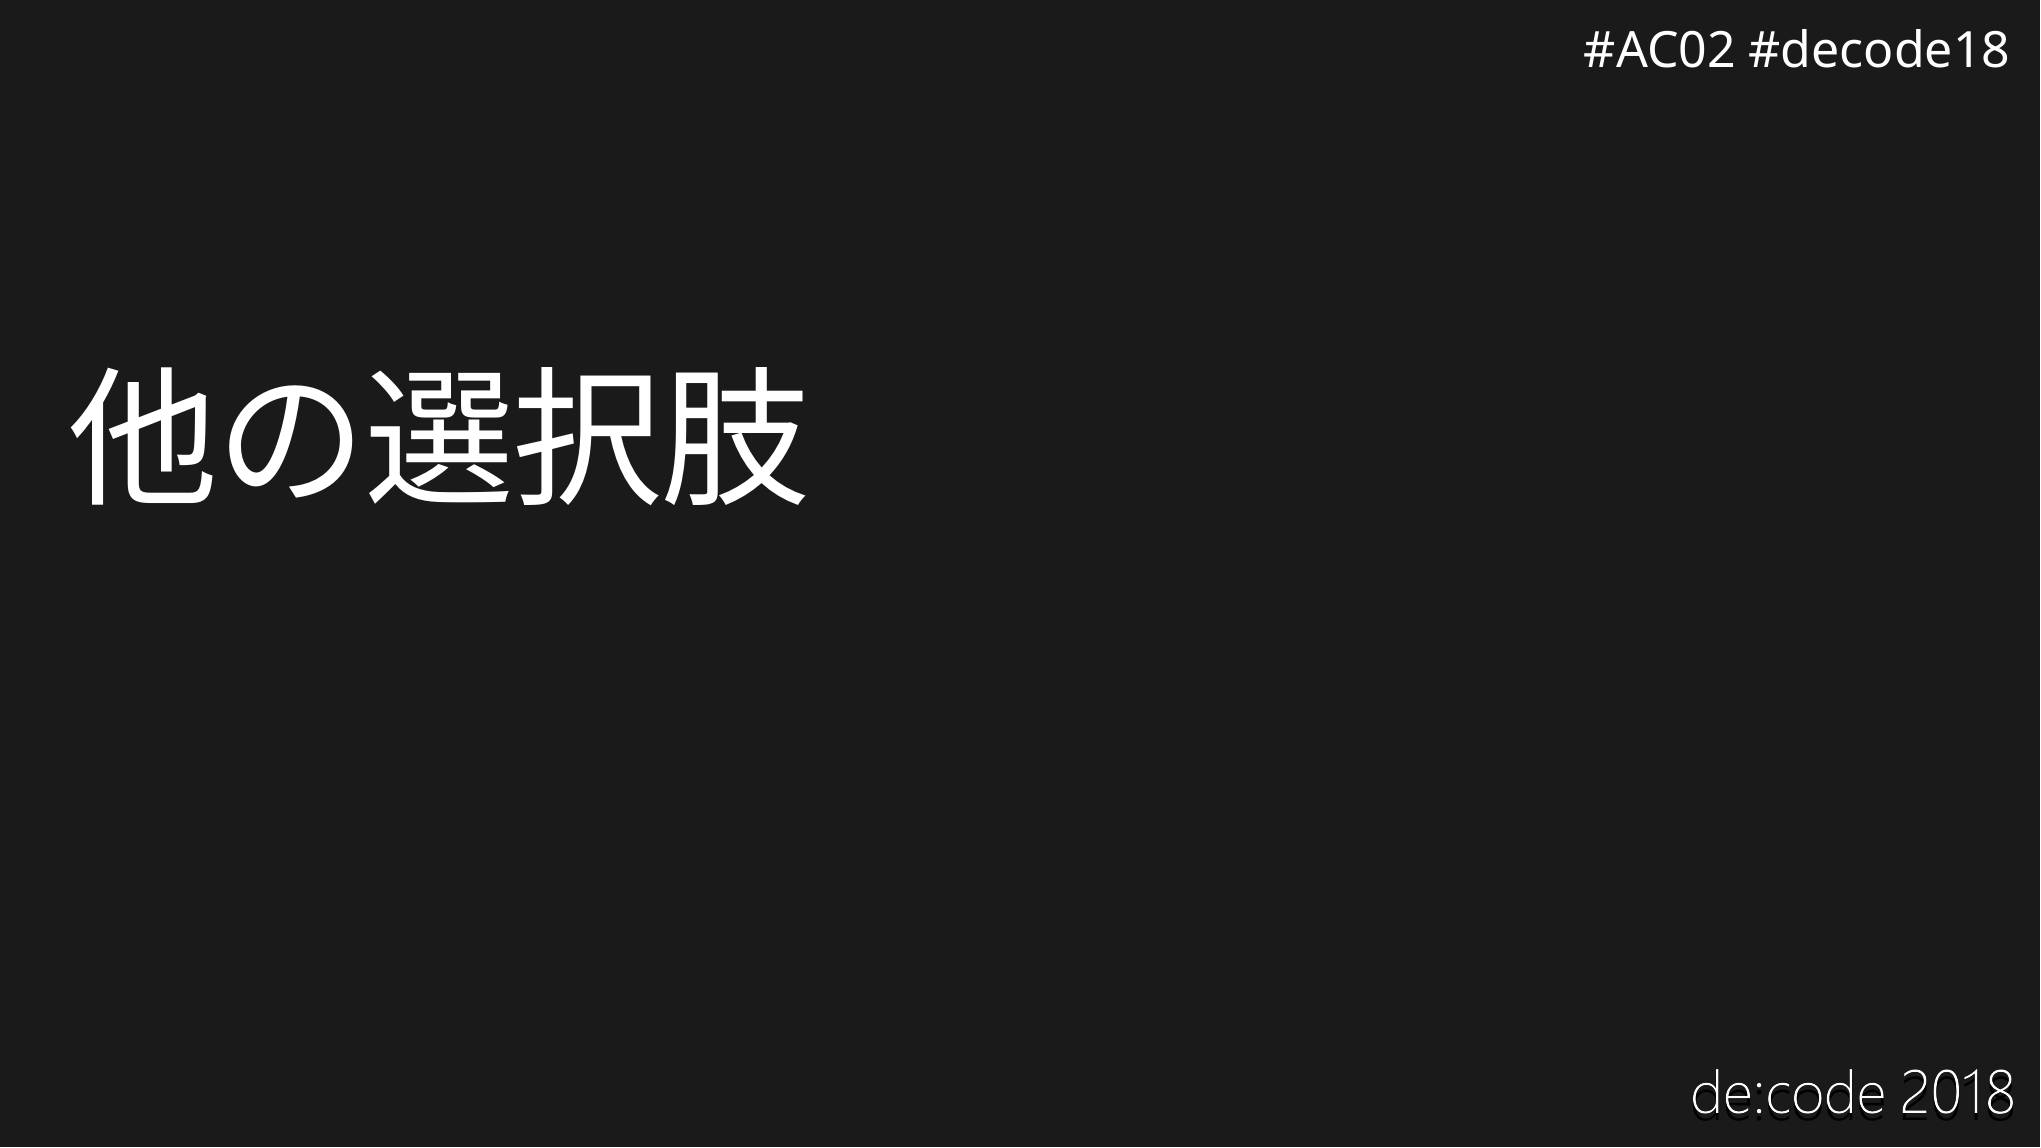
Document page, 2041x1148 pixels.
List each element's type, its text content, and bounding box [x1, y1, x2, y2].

picture [1693, 1069, 2013, 1121]
title 他の選択肢 [45, 348, 1996, 543]
